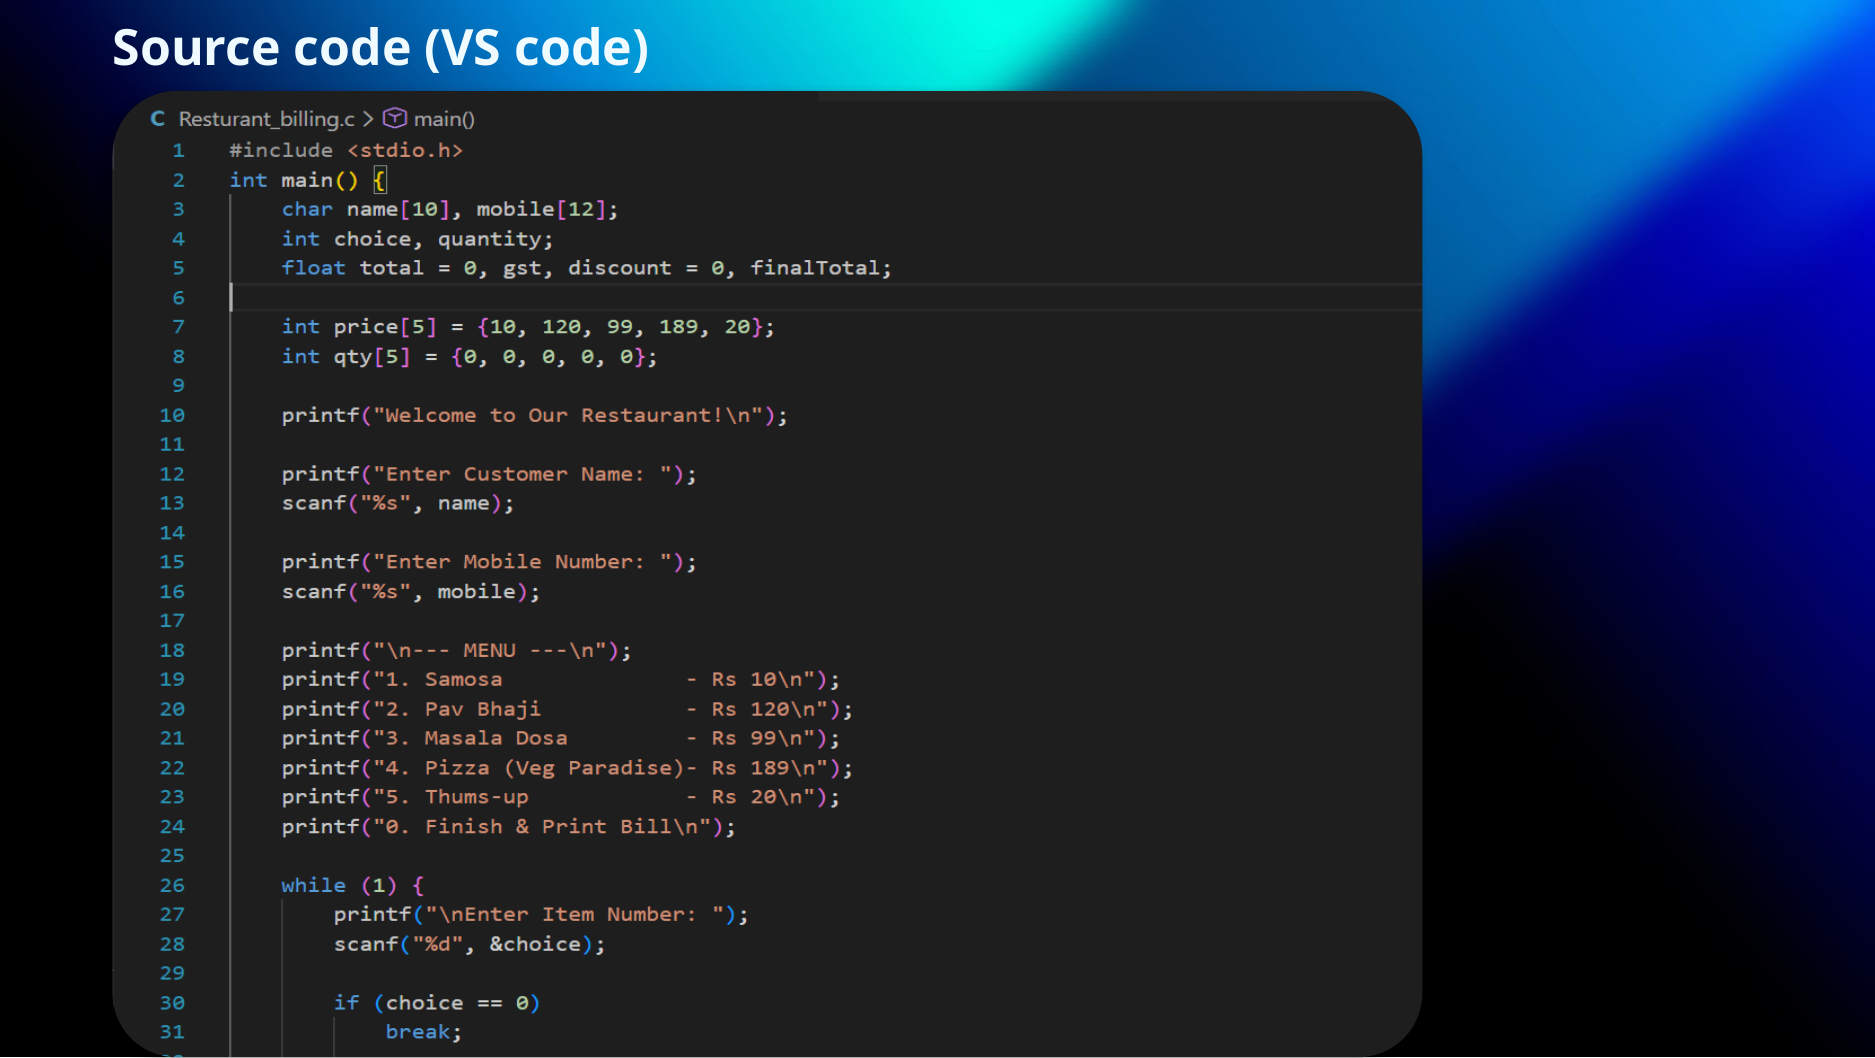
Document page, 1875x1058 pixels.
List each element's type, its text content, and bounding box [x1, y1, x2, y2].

title Source code (VS code) [112, 15, 832, 77]
picture [0, 0, 1875, 1058]
